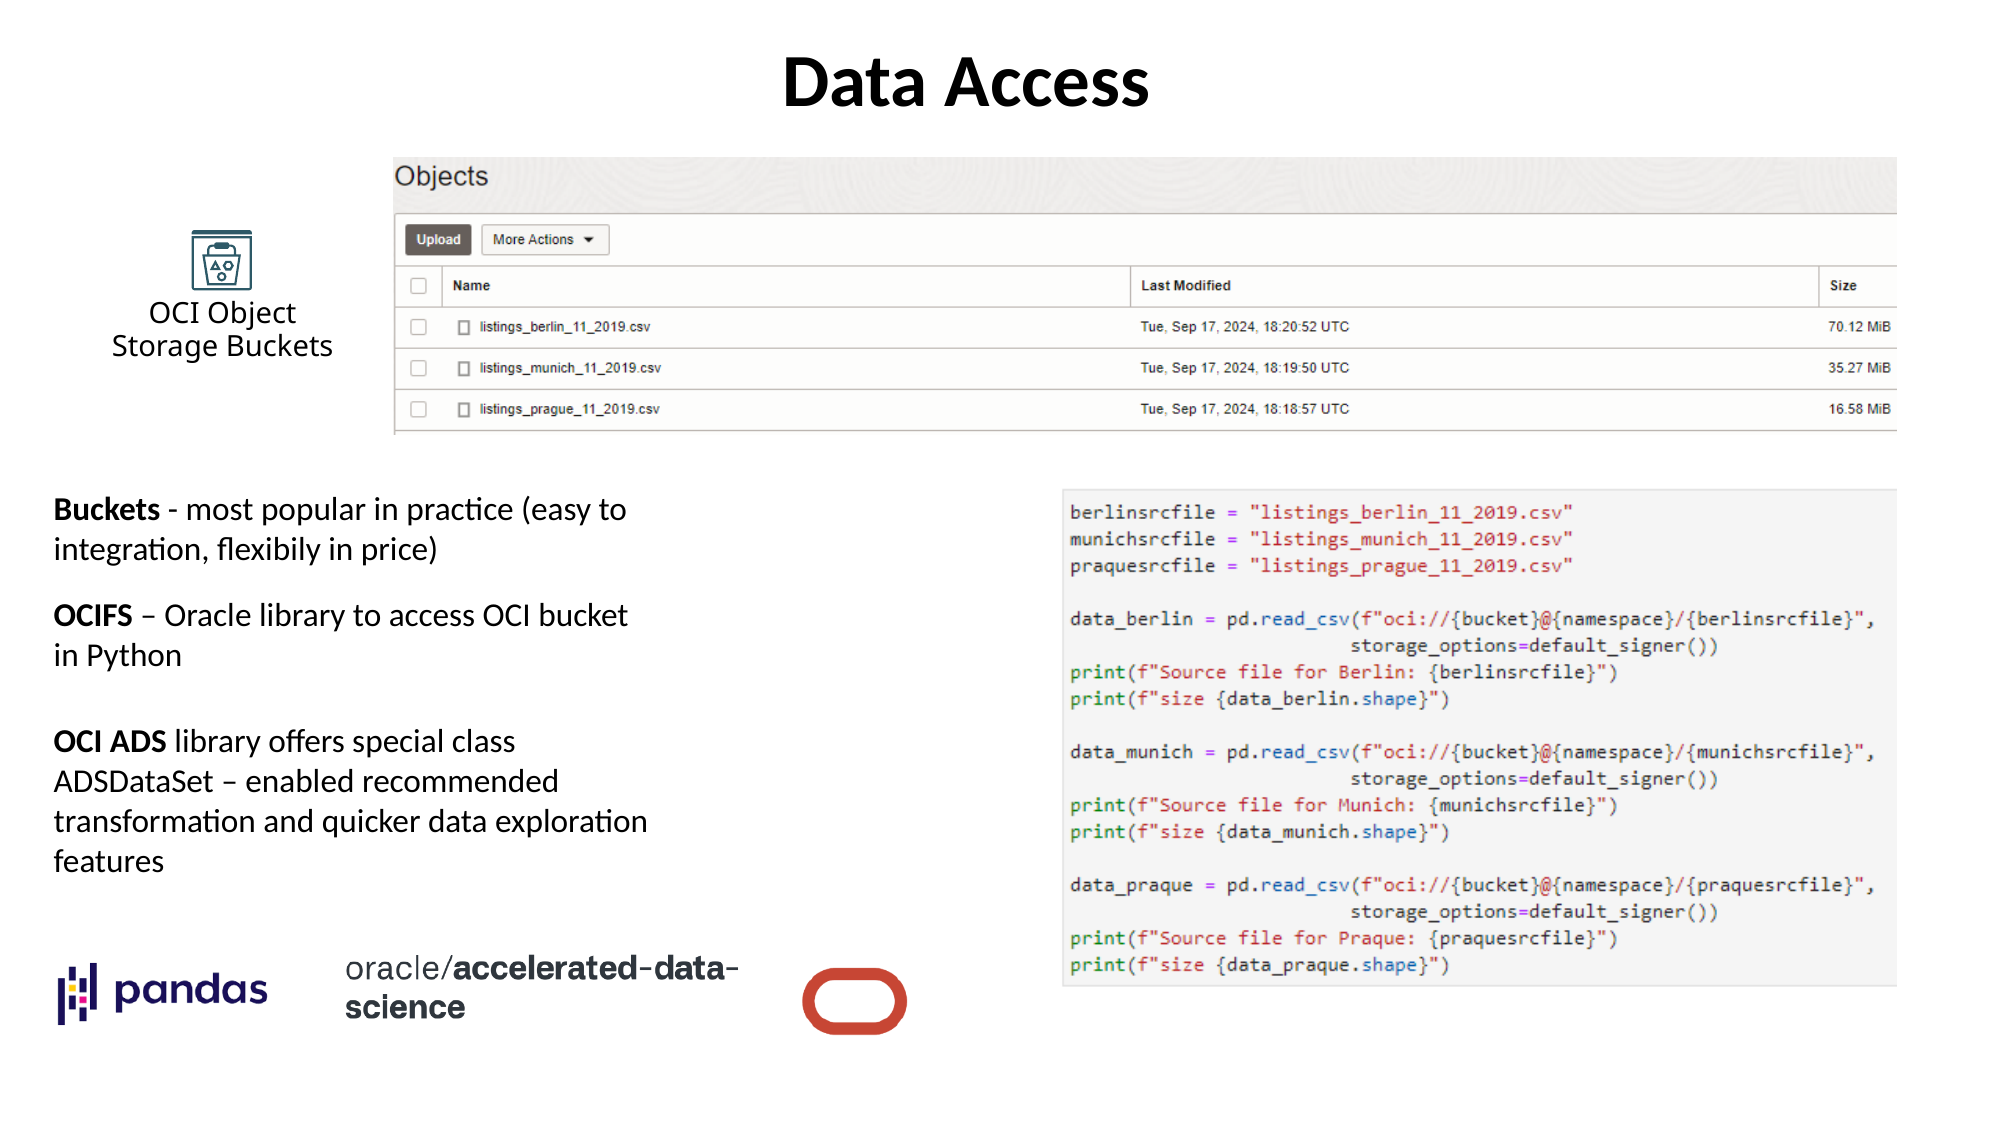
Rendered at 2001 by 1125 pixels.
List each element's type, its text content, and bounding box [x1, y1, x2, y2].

text_box OCIFS – Oracle library to access OCI bucket in Python [38, 585, 672, 681]
text_box OCI ADS library offers special class ADSDataSet – enabled recommended transformation and quicker data exploration features [38, 712, 672, 887]
picture [332, 943, 915, 1037]
text_box Buckets - most popular in practice (easy to integration, flexibily in price) [38, 479, 672, 575]
picture [393, 156, 1897, 435]
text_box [112, 228, 333, 371]
title Data Access [112, 28, 1838, 136]
picture [50, 952, 270, 1028]
picture [1050, 483, 1897, 990]
